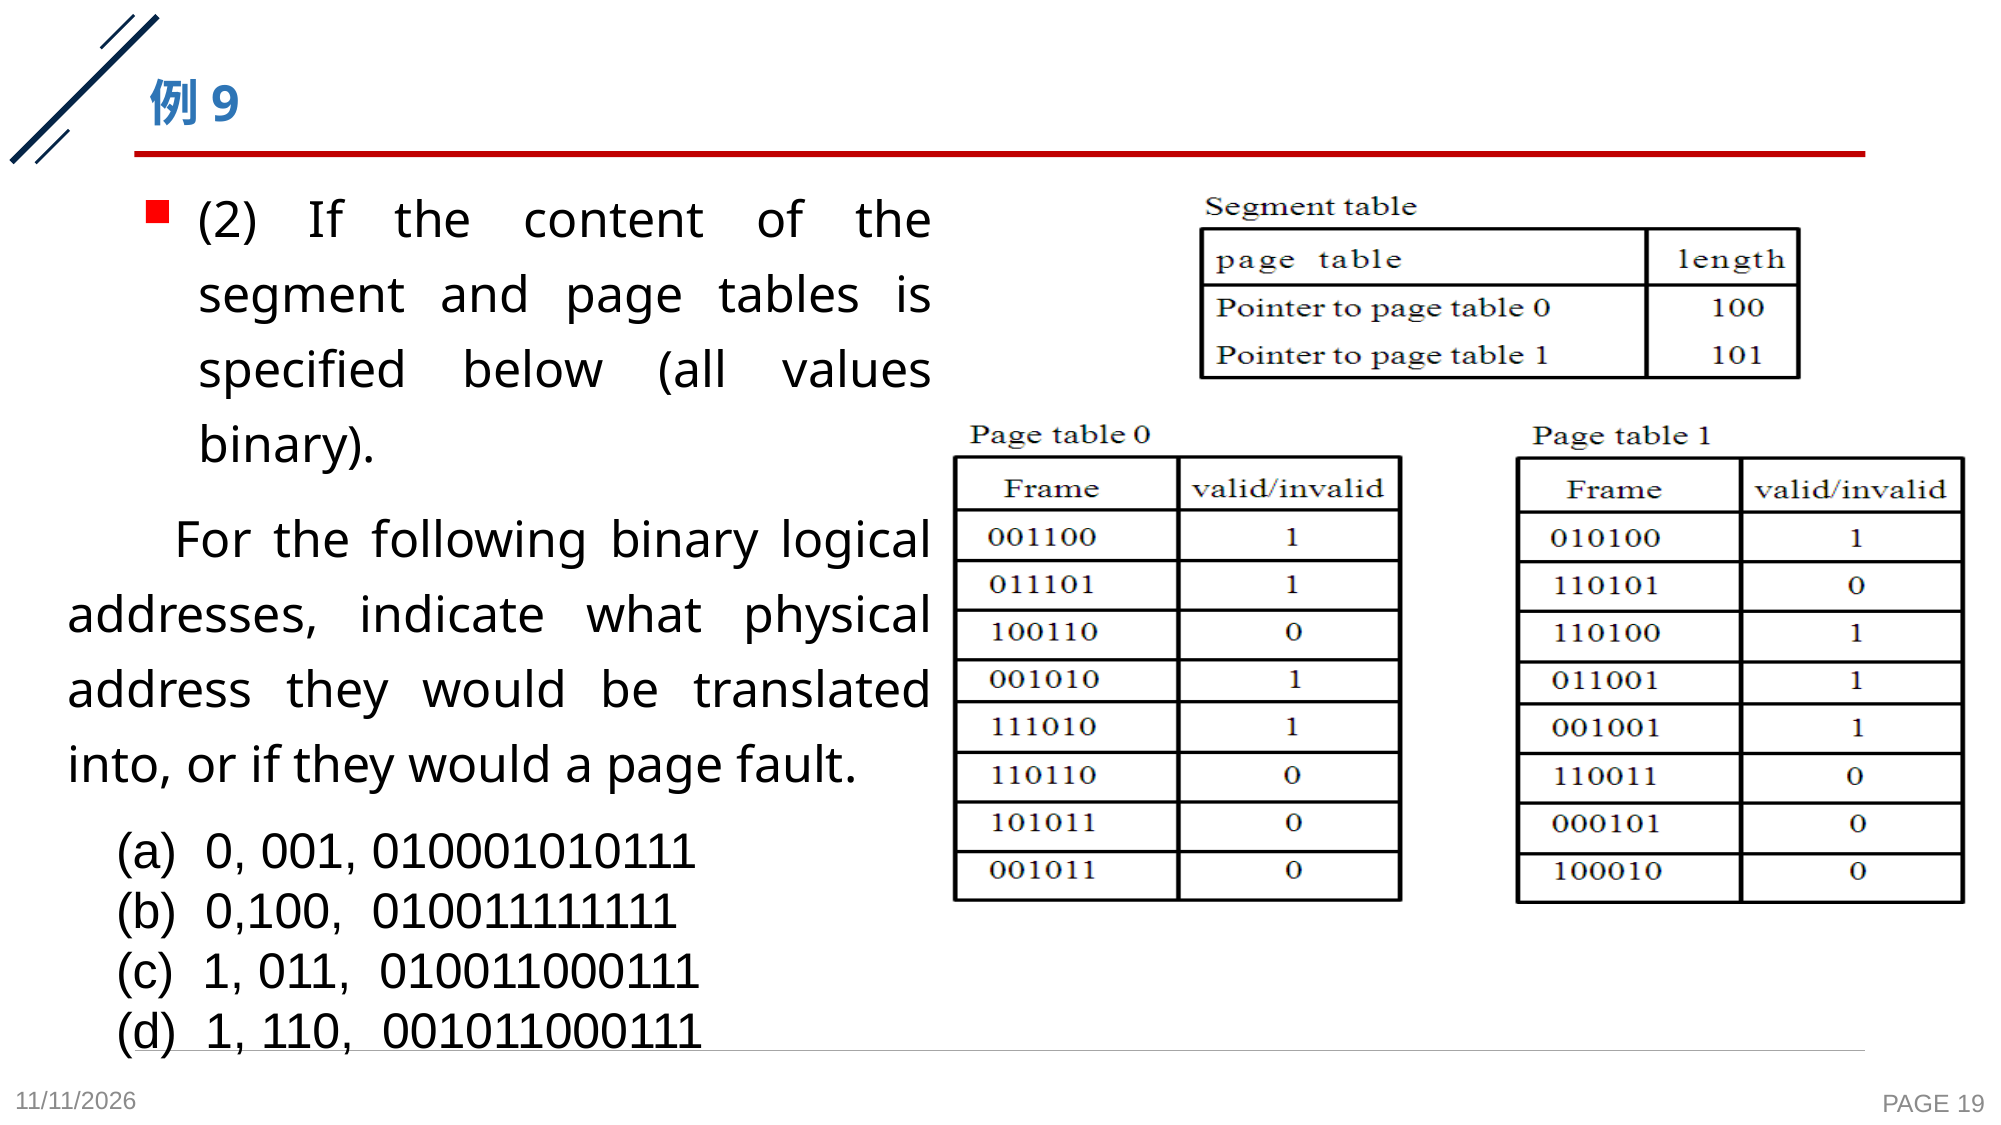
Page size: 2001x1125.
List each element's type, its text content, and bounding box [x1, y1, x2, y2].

list (2) If the content of the segment and page tables is specified below (all values binary). For the following binary logical addresses, indicate what physical address they would be translated into, or if they would a page fault. [52, 164, 948, 1044]
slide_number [0, 1073, 178, 1125]
slide_number PAGE 19 [1783, 1077, 2000, 1125]
title 例9 [134, 59, 1866, 150]
text_box (a) 0, 001, 010001010111 (b) 0,100, 010011111111 (c) 1, 011, 010011000111 (d) 1, 110, 001011000111 [101, 811, 815, 1066]
picture [947, 182, 1970, 904]
